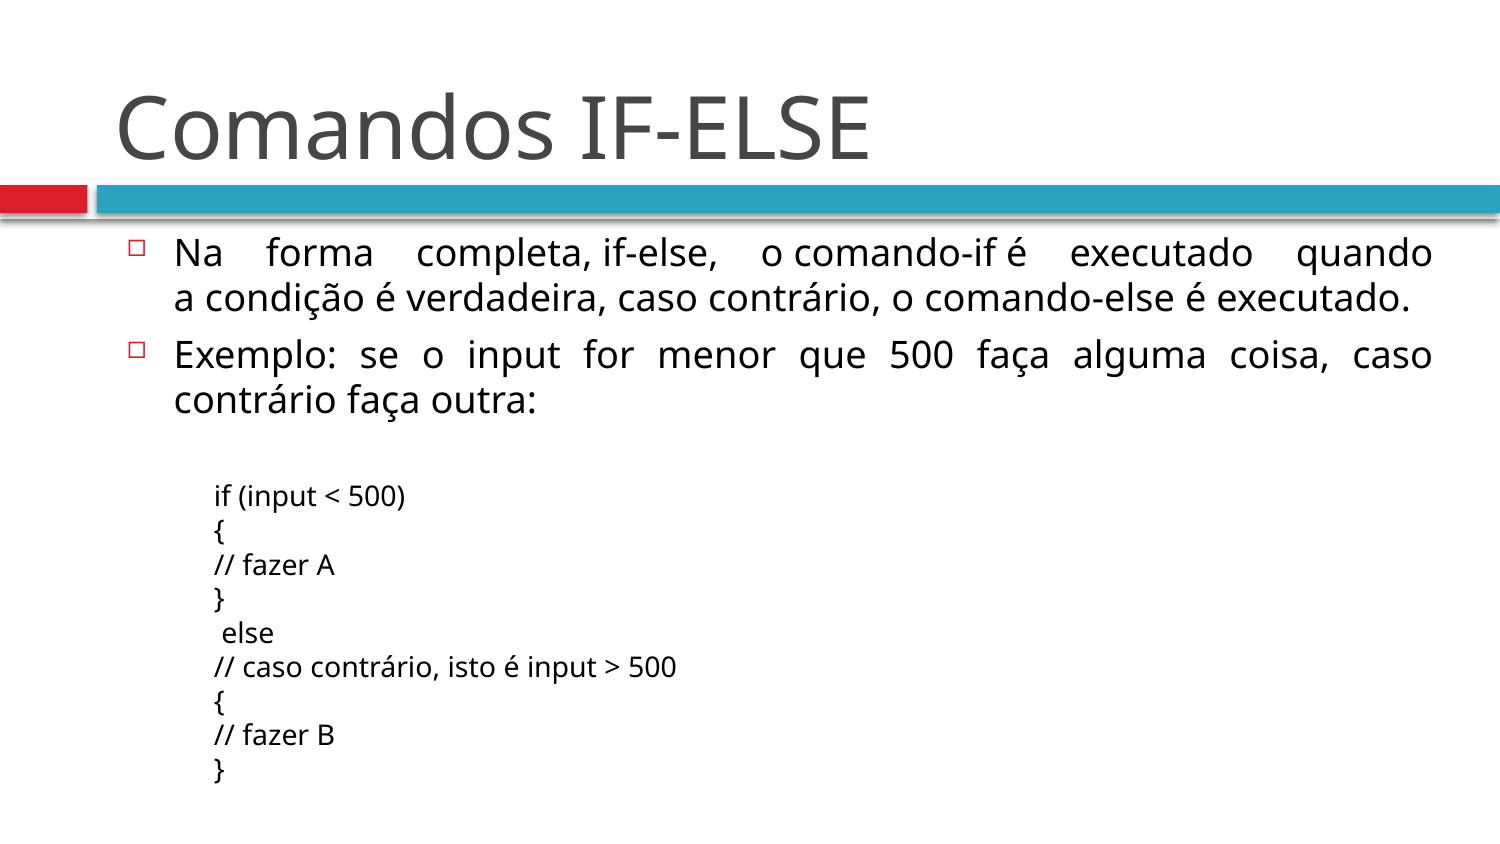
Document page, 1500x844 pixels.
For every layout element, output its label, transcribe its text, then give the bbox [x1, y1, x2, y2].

title Comandos IF-ELSE [99, 19, 1438, 185]
list Na forma completa, if-else, o comando-if é executado quando a condição é verdadeira, caso contrário, o comando-else é executado. Exemplo: se o input for menor que 500 faça alguma coisa, caso contrário faça outra: if (input < 500) { // fazer A } else // caso contrário, isto é input > 500 { // fazer B } [112, 221, 1450, 800]
